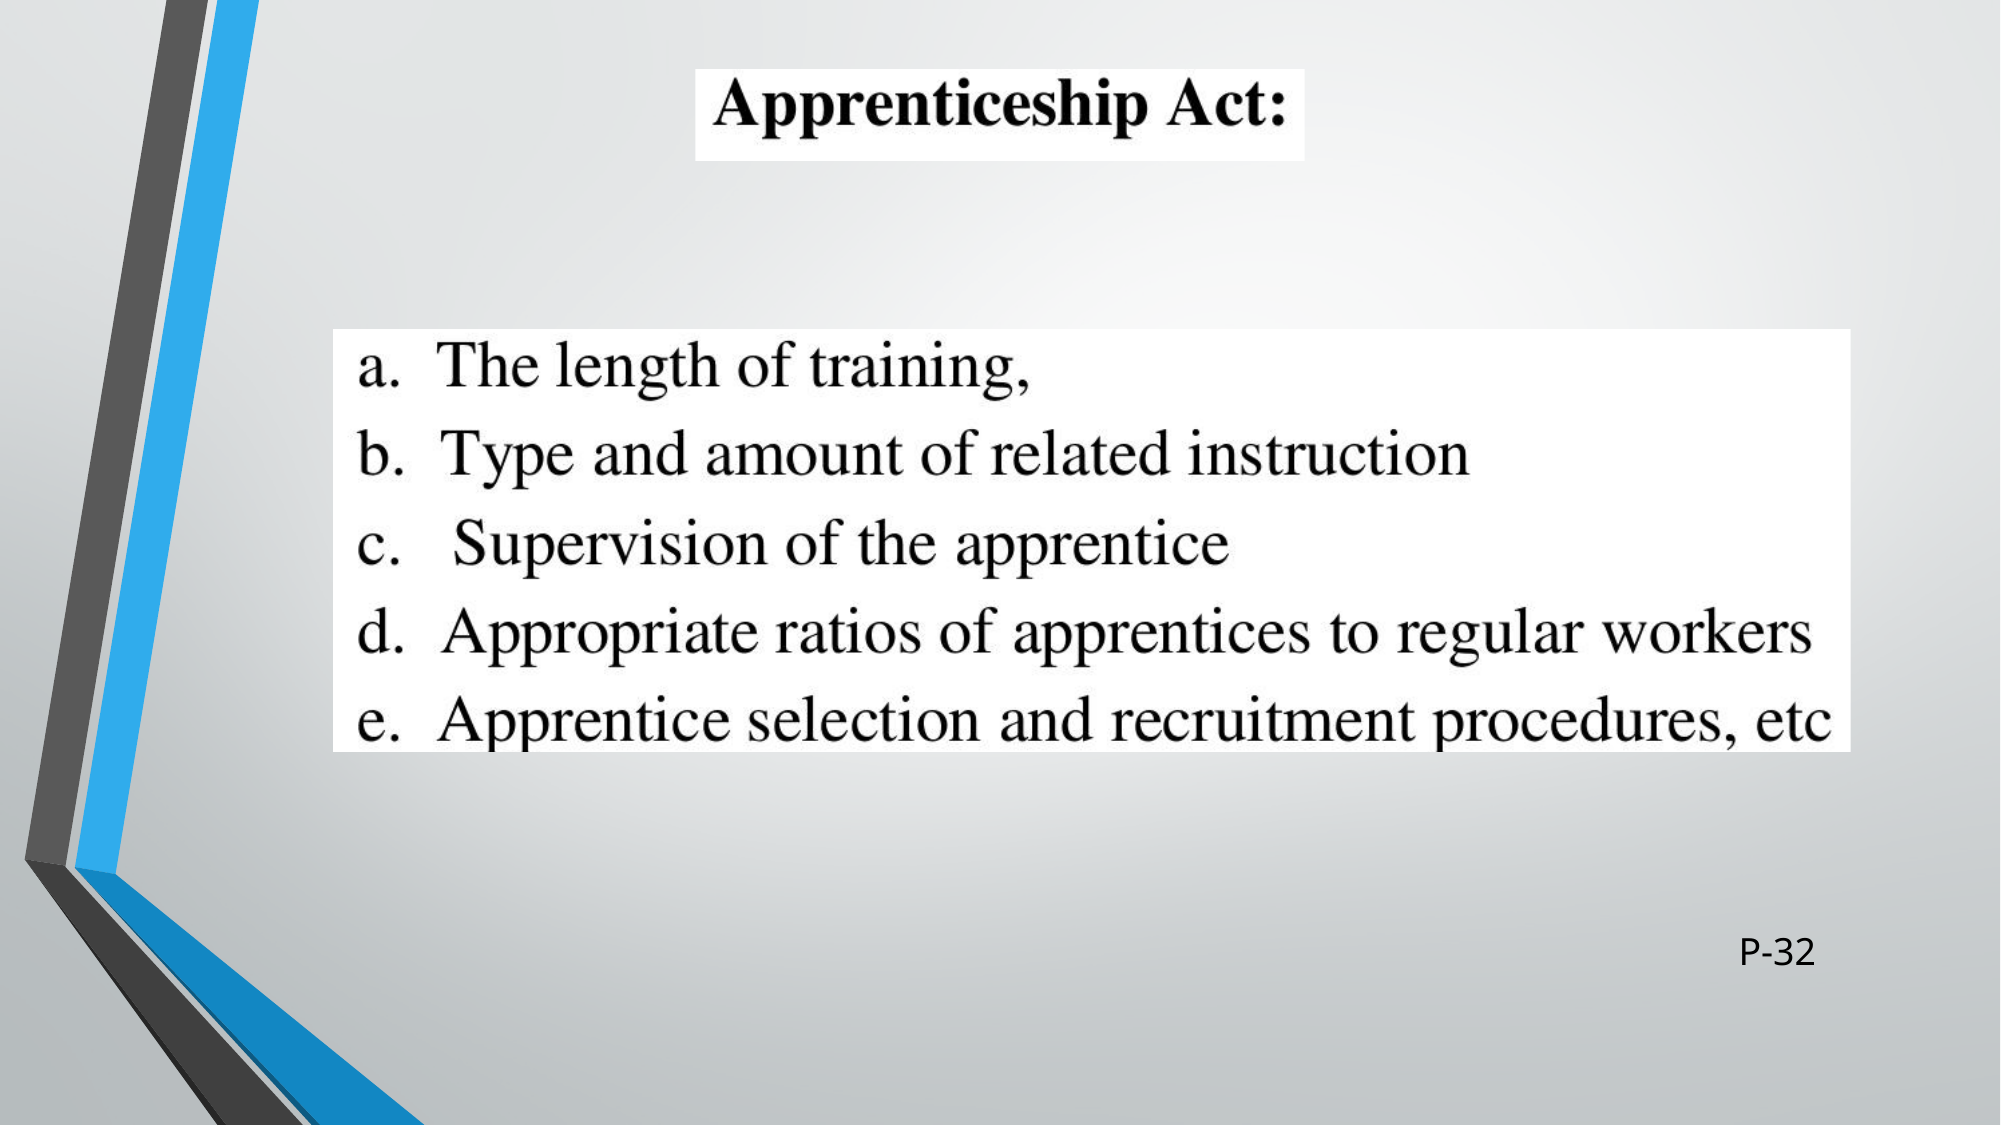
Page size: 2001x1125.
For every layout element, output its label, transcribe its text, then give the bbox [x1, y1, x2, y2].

text_box P-32 [1723, 920, 1931, 981]
picture [332, 329, 1851, 752]
picture [695, 69, 1305, 161]
